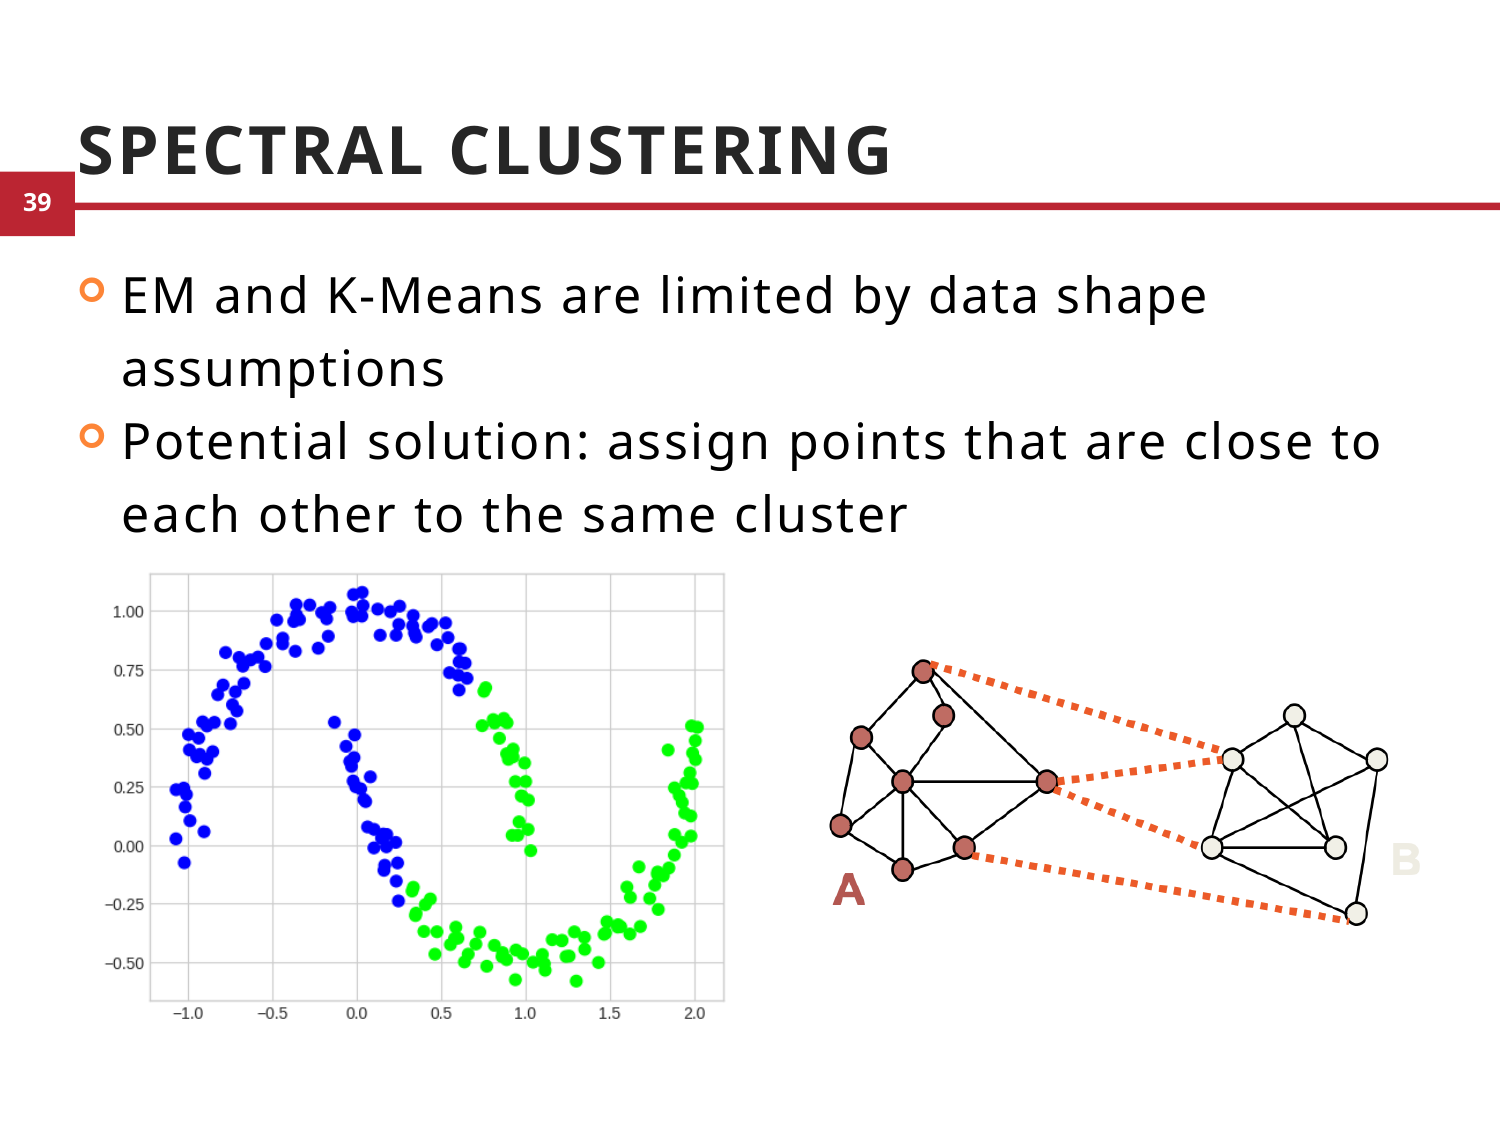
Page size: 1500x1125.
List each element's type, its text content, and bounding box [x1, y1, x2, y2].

picture [91, 561, 1486, 1035]
text_box EM and K-Means are limited by data shape assumptions Potential solution: assign points that are close to each other to the same cluster [74, 249, 1488, 542]
title Spectral Clustering [75, 0, 1425, 188]
